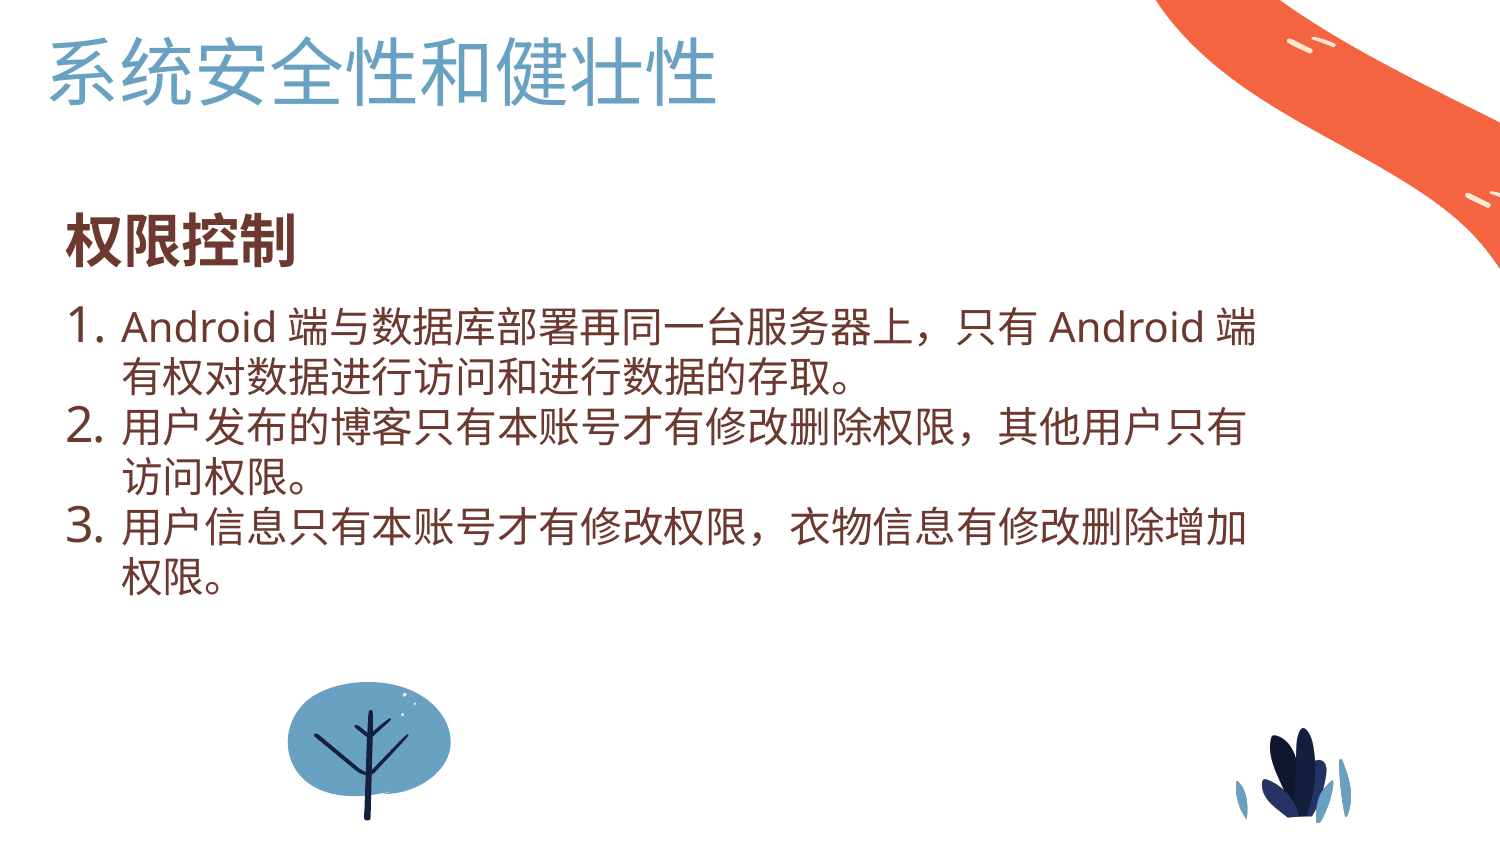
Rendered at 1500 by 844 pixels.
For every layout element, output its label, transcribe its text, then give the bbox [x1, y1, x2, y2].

text_box 系统安全性和健壮性 [30, 18, 797, 123]
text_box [281, 681, 457, 821]
picture [1235, 728, 1351, 823]
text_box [1108, 0, 1500, 388]
text_box 权限控制 Android端与数据库部署再同一台服务器上，只有Android端有权对数据进行访问和进行数据的存取。 用户发布的博客只有本账号才有修改删除权限，其他用户只有访问权限。 用户信息只有本账号才有修改权限，衣物信息有修改删除增加权限。 [50, 196, 1302, 609]
